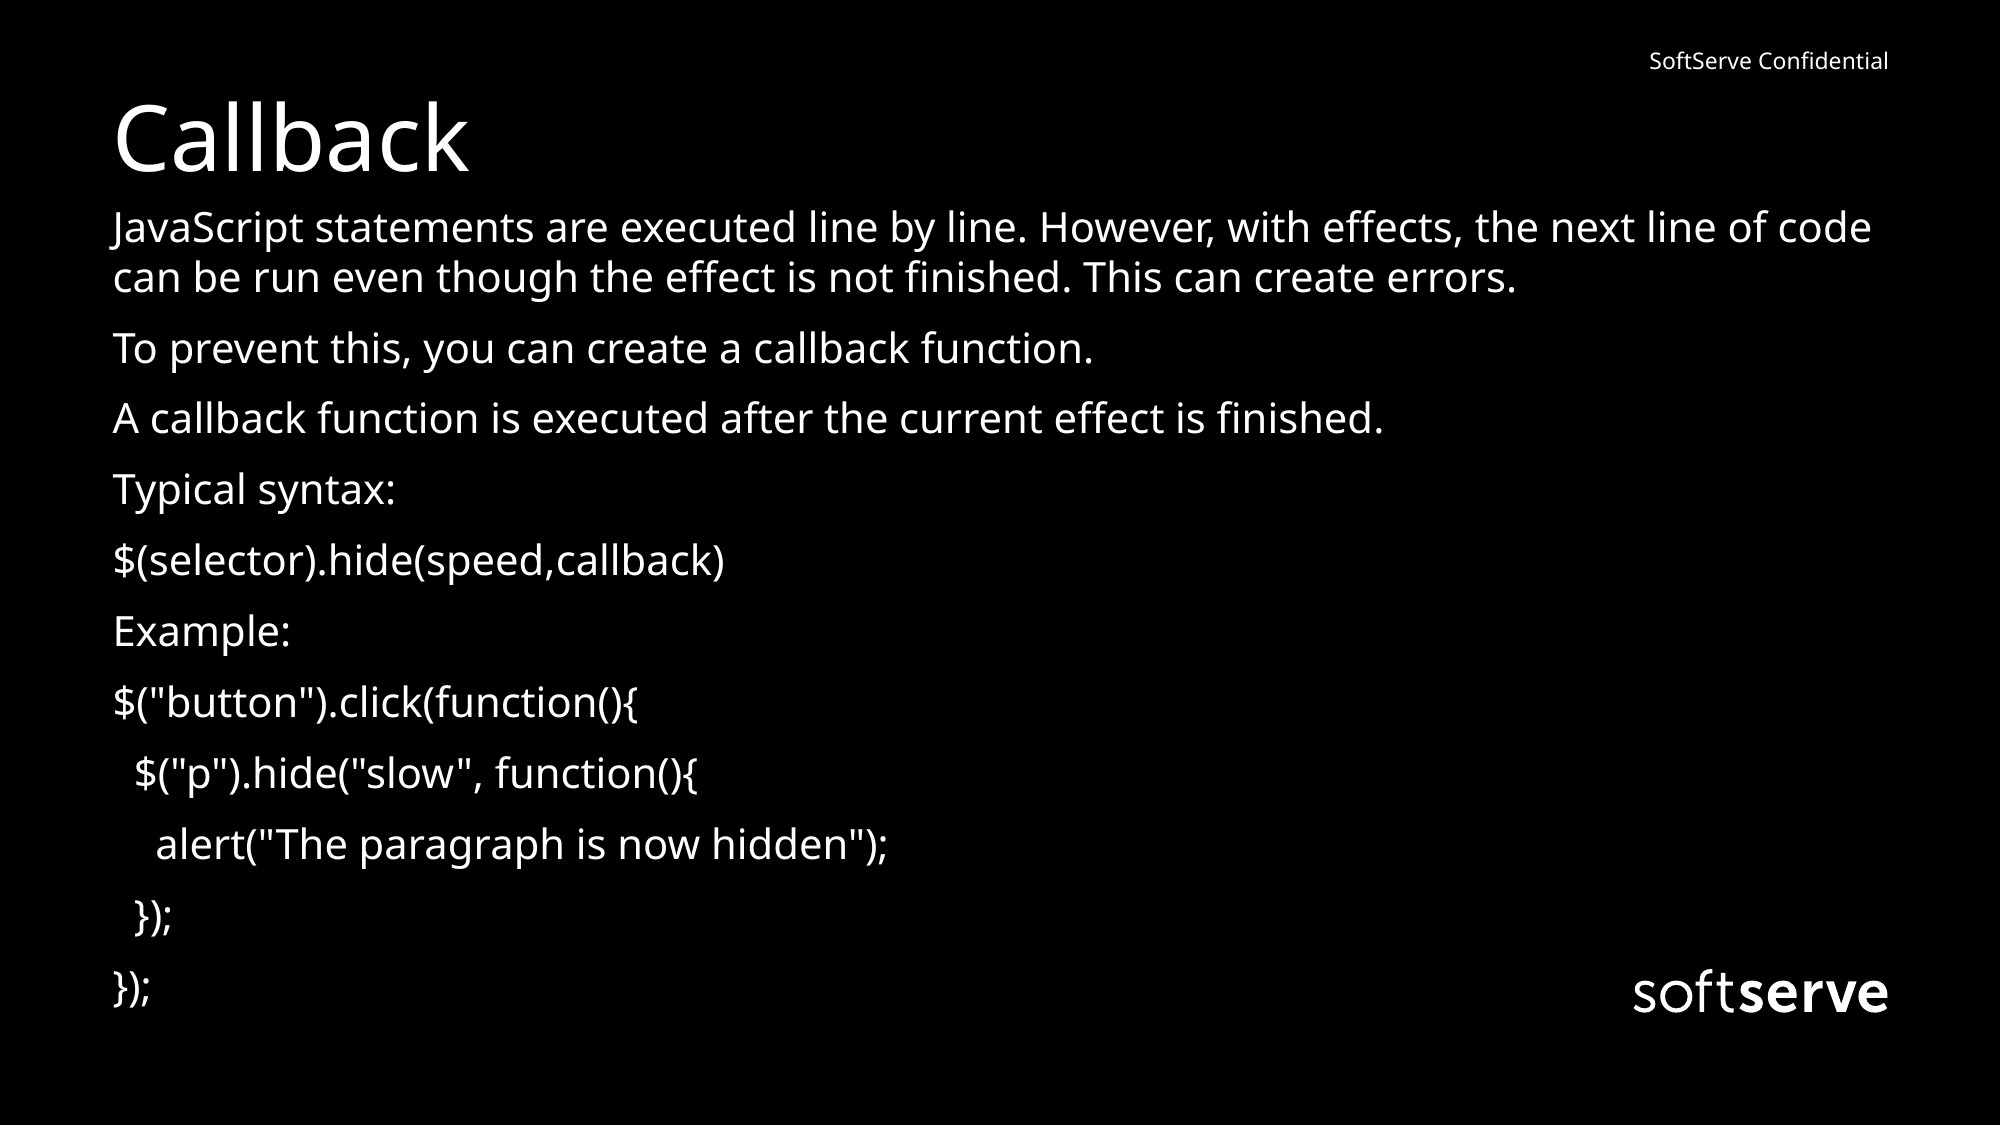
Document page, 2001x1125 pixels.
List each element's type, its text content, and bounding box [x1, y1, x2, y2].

title Callback [112, 93, 1103, 193]
list JavaScript statements are executed line by line. However, with effects, the next line of code can be run even though the effect is not finished. This can create errors. To prevent this, you can create a callback function. A callback function is executed after the current effect is finished. Typical syntax: $(selector).hide(speed,callback) Example: $("button").click(function(){ $("p").hide("slow", function(){ alert("The paragraph is now hidden"); }); }); [112, 193, 1919, 531]
